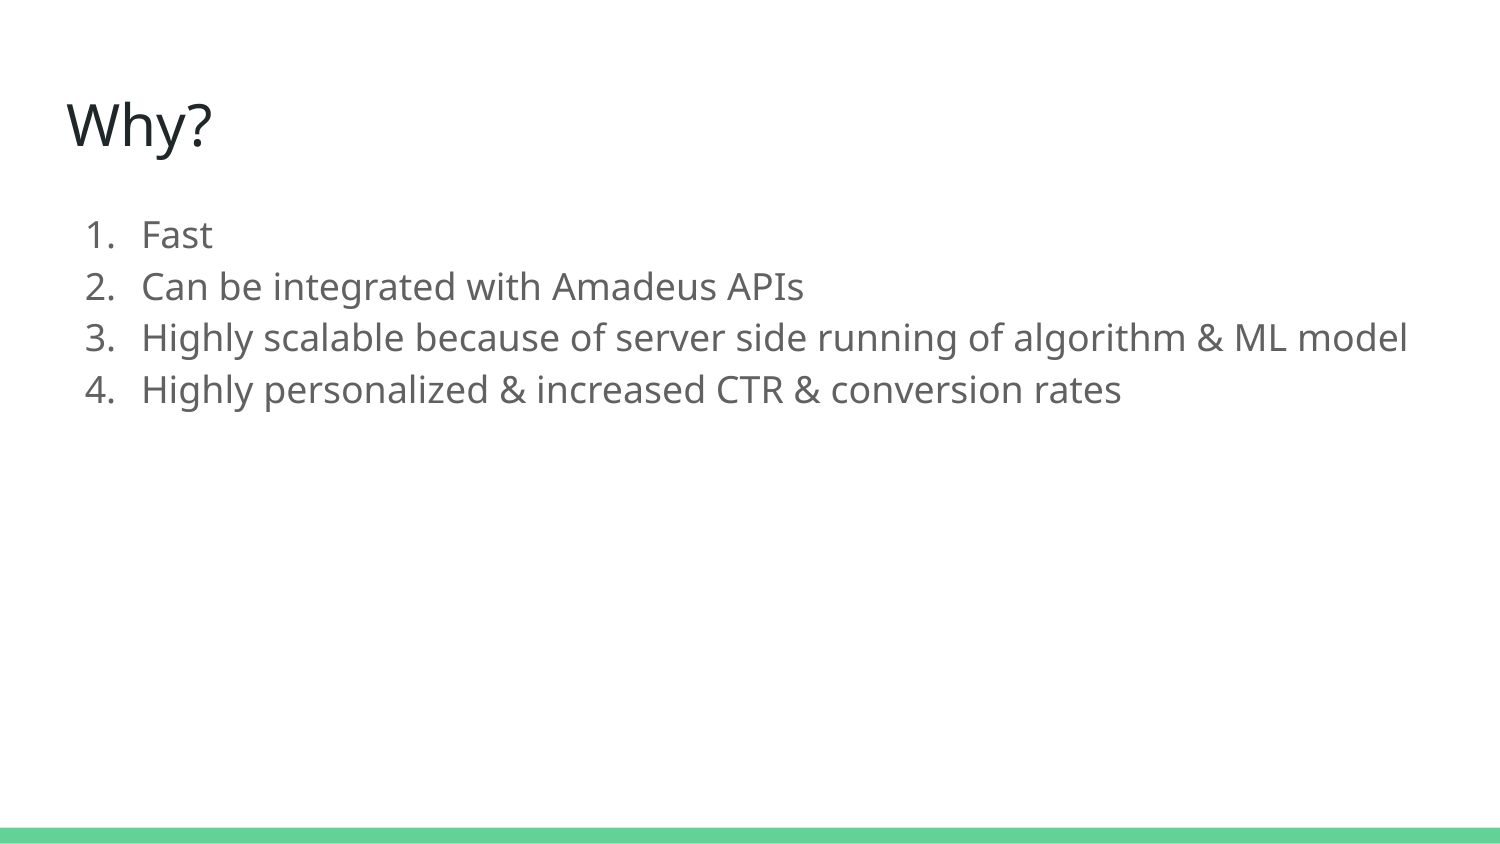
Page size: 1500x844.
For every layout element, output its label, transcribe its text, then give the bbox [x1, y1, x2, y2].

list Fast Can be integrated with Amadeus APIs Highly scalable because of server side running of algorithm & ML model Highly personalized & increased CTR & conversion rates [51, 189, 1449, 750]
title Why? [51, 72, 1449, 167]
